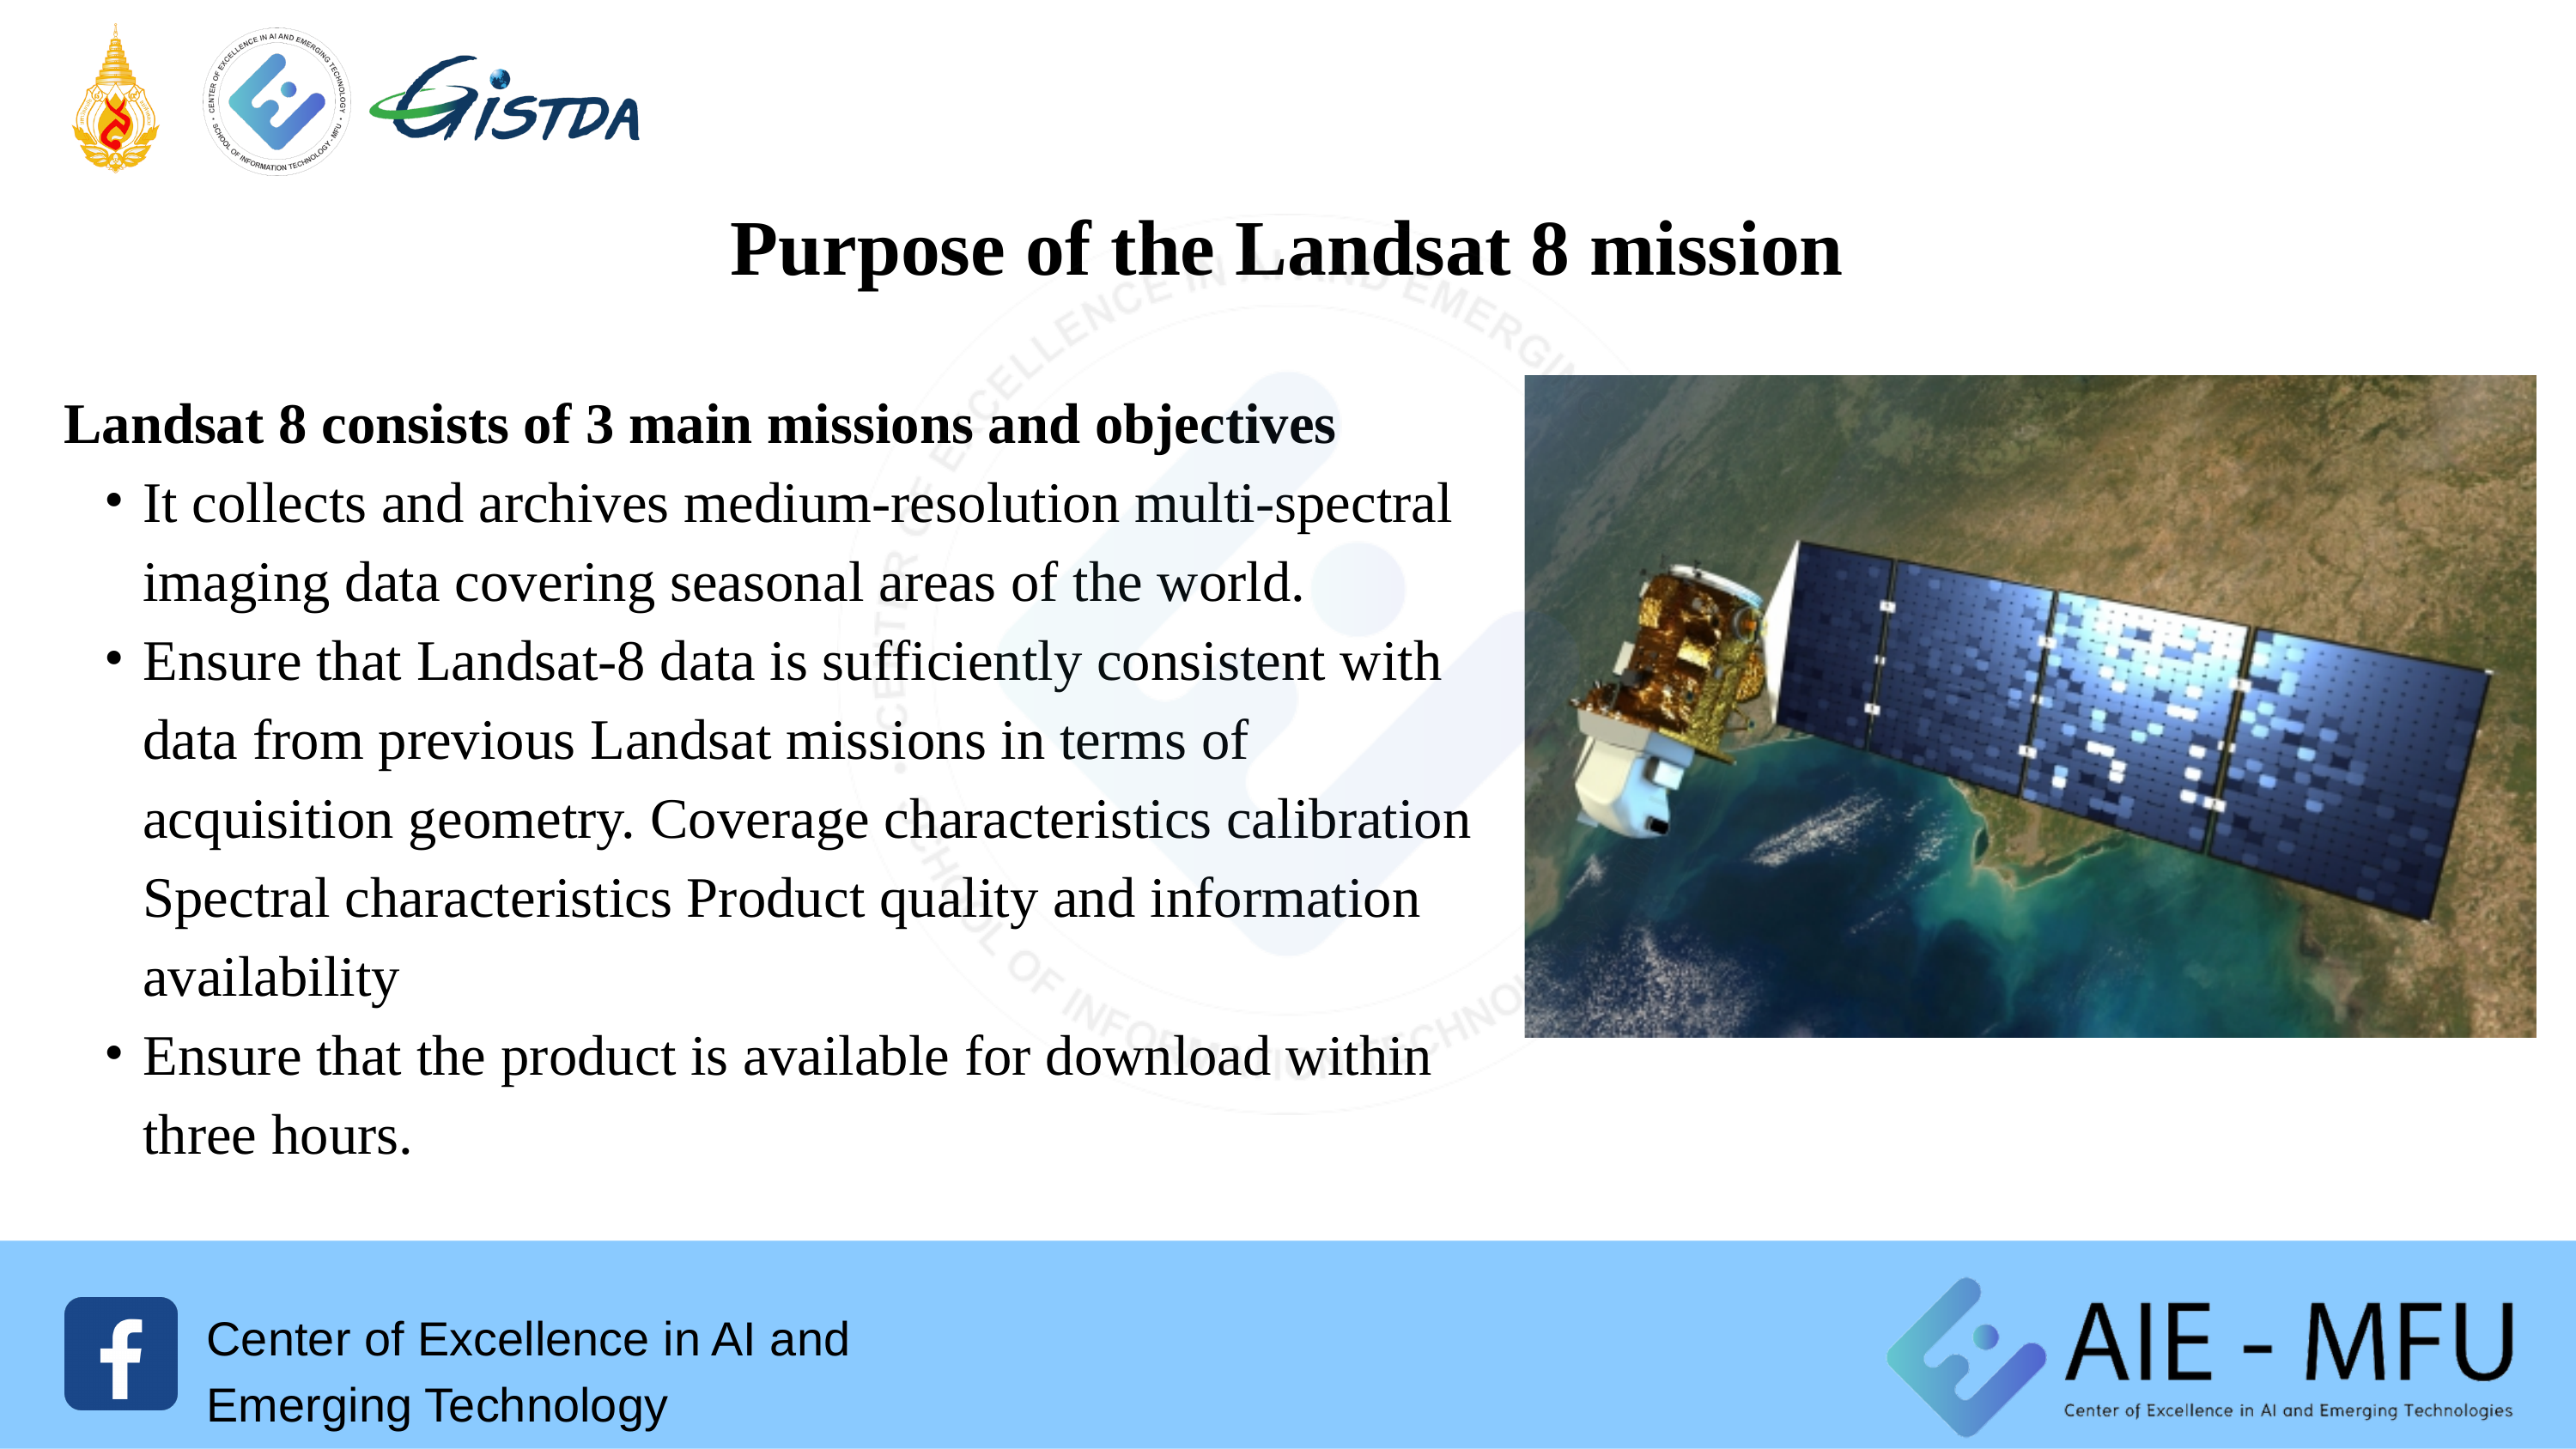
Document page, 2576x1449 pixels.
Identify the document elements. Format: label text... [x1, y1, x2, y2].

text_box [39, 20, 345, 176]
text_box Purpose of the Landsat 8 mission [614, 181, 1962, 291]
text_box Landsat 8 consists of 3 main missions and objectives It collects and archives medium-resolution multi-spectral imaging data covering seasonal areas of the world. Ensure that Landsat-8 data is sufficiently consistent with data from previous Landsat missions in terms of acquisition geometry. Coverage characteristics calibration Spectral characteristics Product quality and information availability Ensure that the product is available for download within three hours. [64, 316, 1491, 1210]
picture [836, 214, 2537, 1116]
picture [350, 10, 658, 185]
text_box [0, 1224, 2576, 1449]
